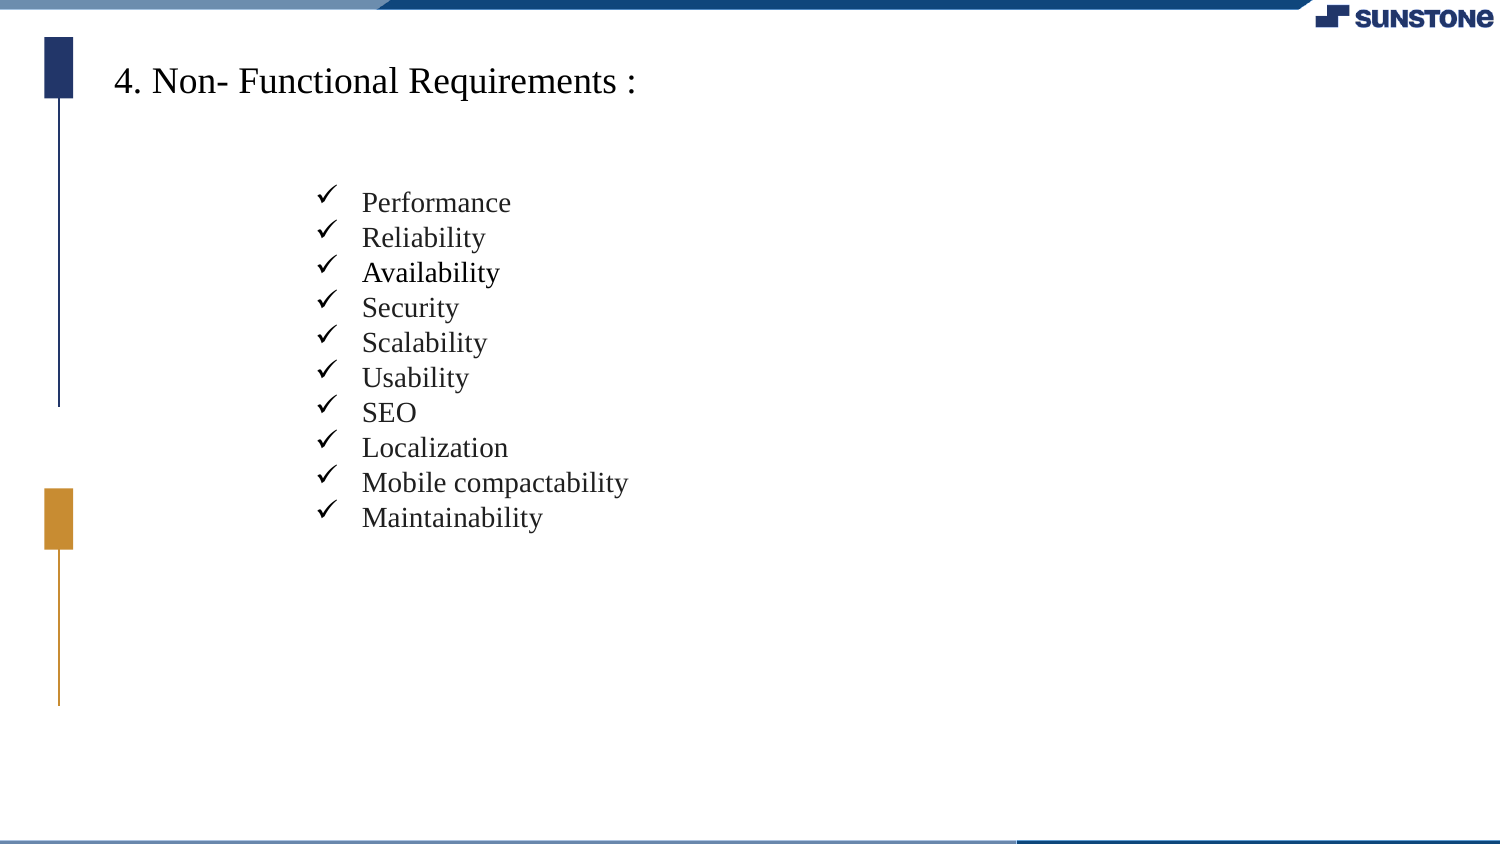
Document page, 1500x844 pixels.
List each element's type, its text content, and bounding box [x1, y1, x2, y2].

picture [0, 0, 1500, 844]
text_box Performance Reliability Availability Security Scalability Usability SEO Localization Mobile compactability Maintainability [300, 176, 844, 541]
text_box 4. Non- Functional Requirements : [99, 49, 850, 109]
